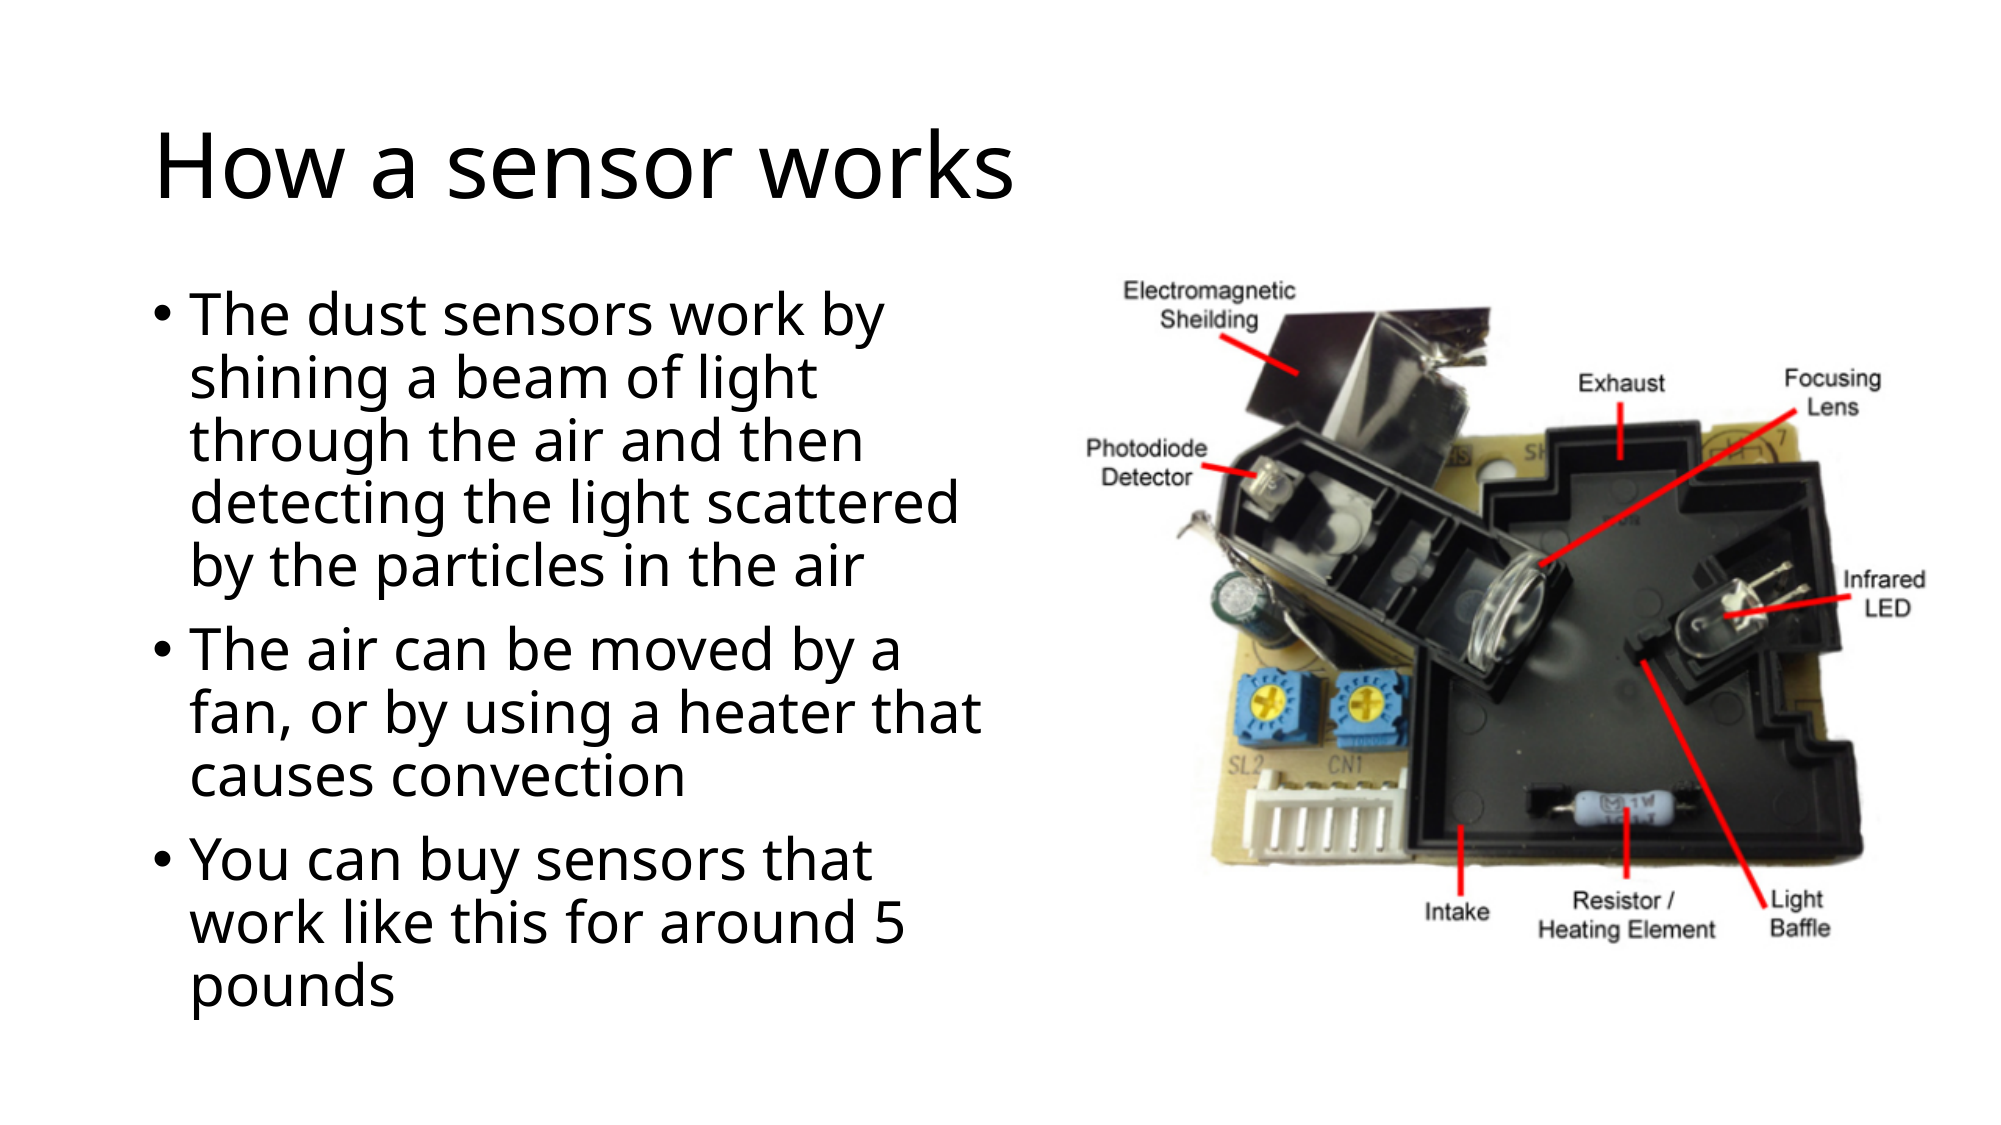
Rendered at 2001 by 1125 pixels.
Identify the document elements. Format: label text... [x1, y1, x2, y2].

title How a sensor works [137, 59, 1863, 277]
picture [1013, 218, 2000, 987]
list The dust sensors work by shining a beam of light through the air and then detecting the light scattered by the particles in the air The air can be moved by a fan, or by using a heater that causes convection You can buy sensors that work like this for around 5 pounds [137, 277, 1016, 1014]
